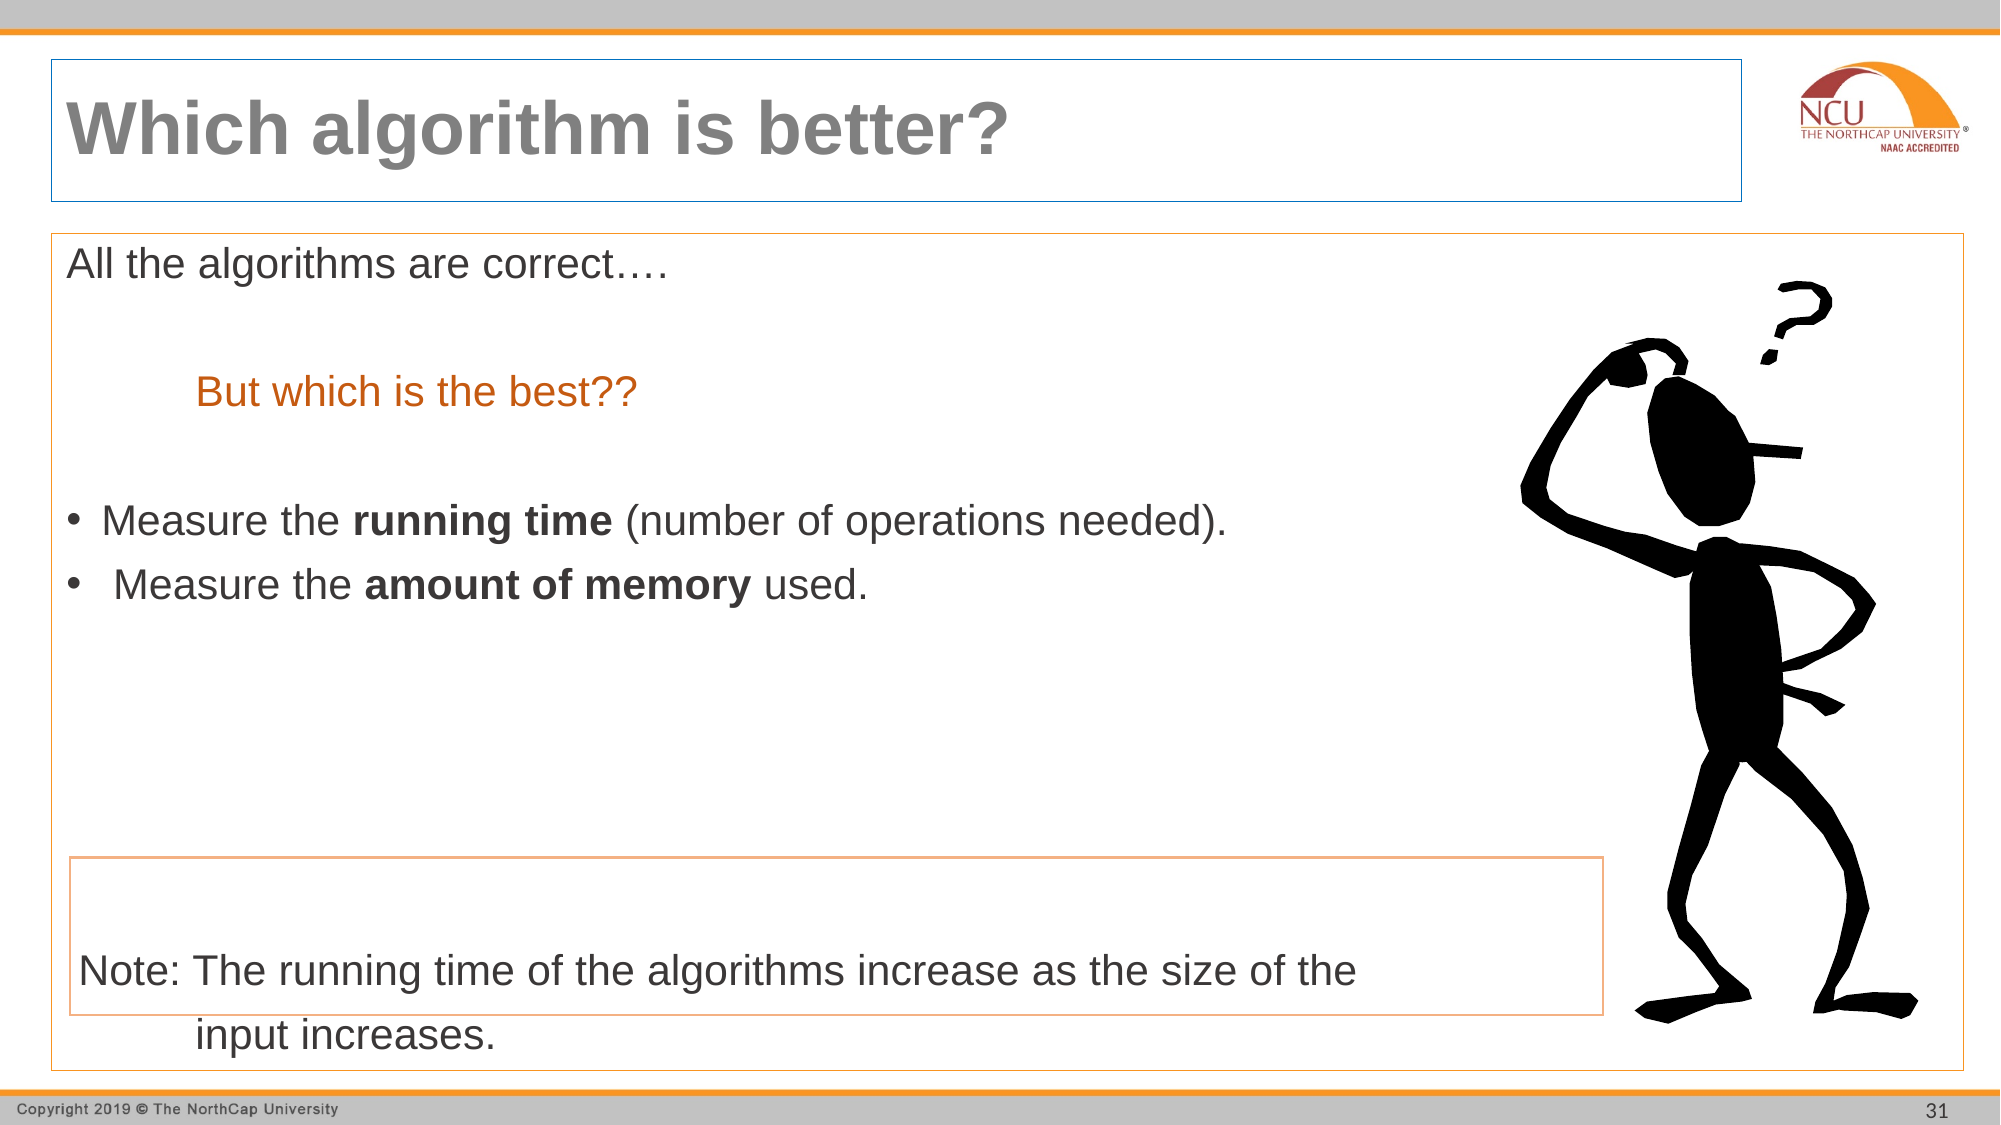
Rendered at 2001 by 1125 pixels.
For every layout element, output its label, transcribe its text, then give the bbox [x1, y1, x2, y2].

title Which algorithm is better? [51, 59, 1742, 202]
list All the algorithms are correct…. But which is the best?? Measure the running time (number of operations needed). Measure the amount of memory used. Note: The running time of the algorithms increase as the size of the input increases. [51, 233, 1964, 1071]
slide_number 31 [1791, 1094, 1964, 1125]
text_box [1519, 280, 1919, 1024]
text_box [69, 856, 1519, 1016]
picture [0, 0, 2000, 1125]
